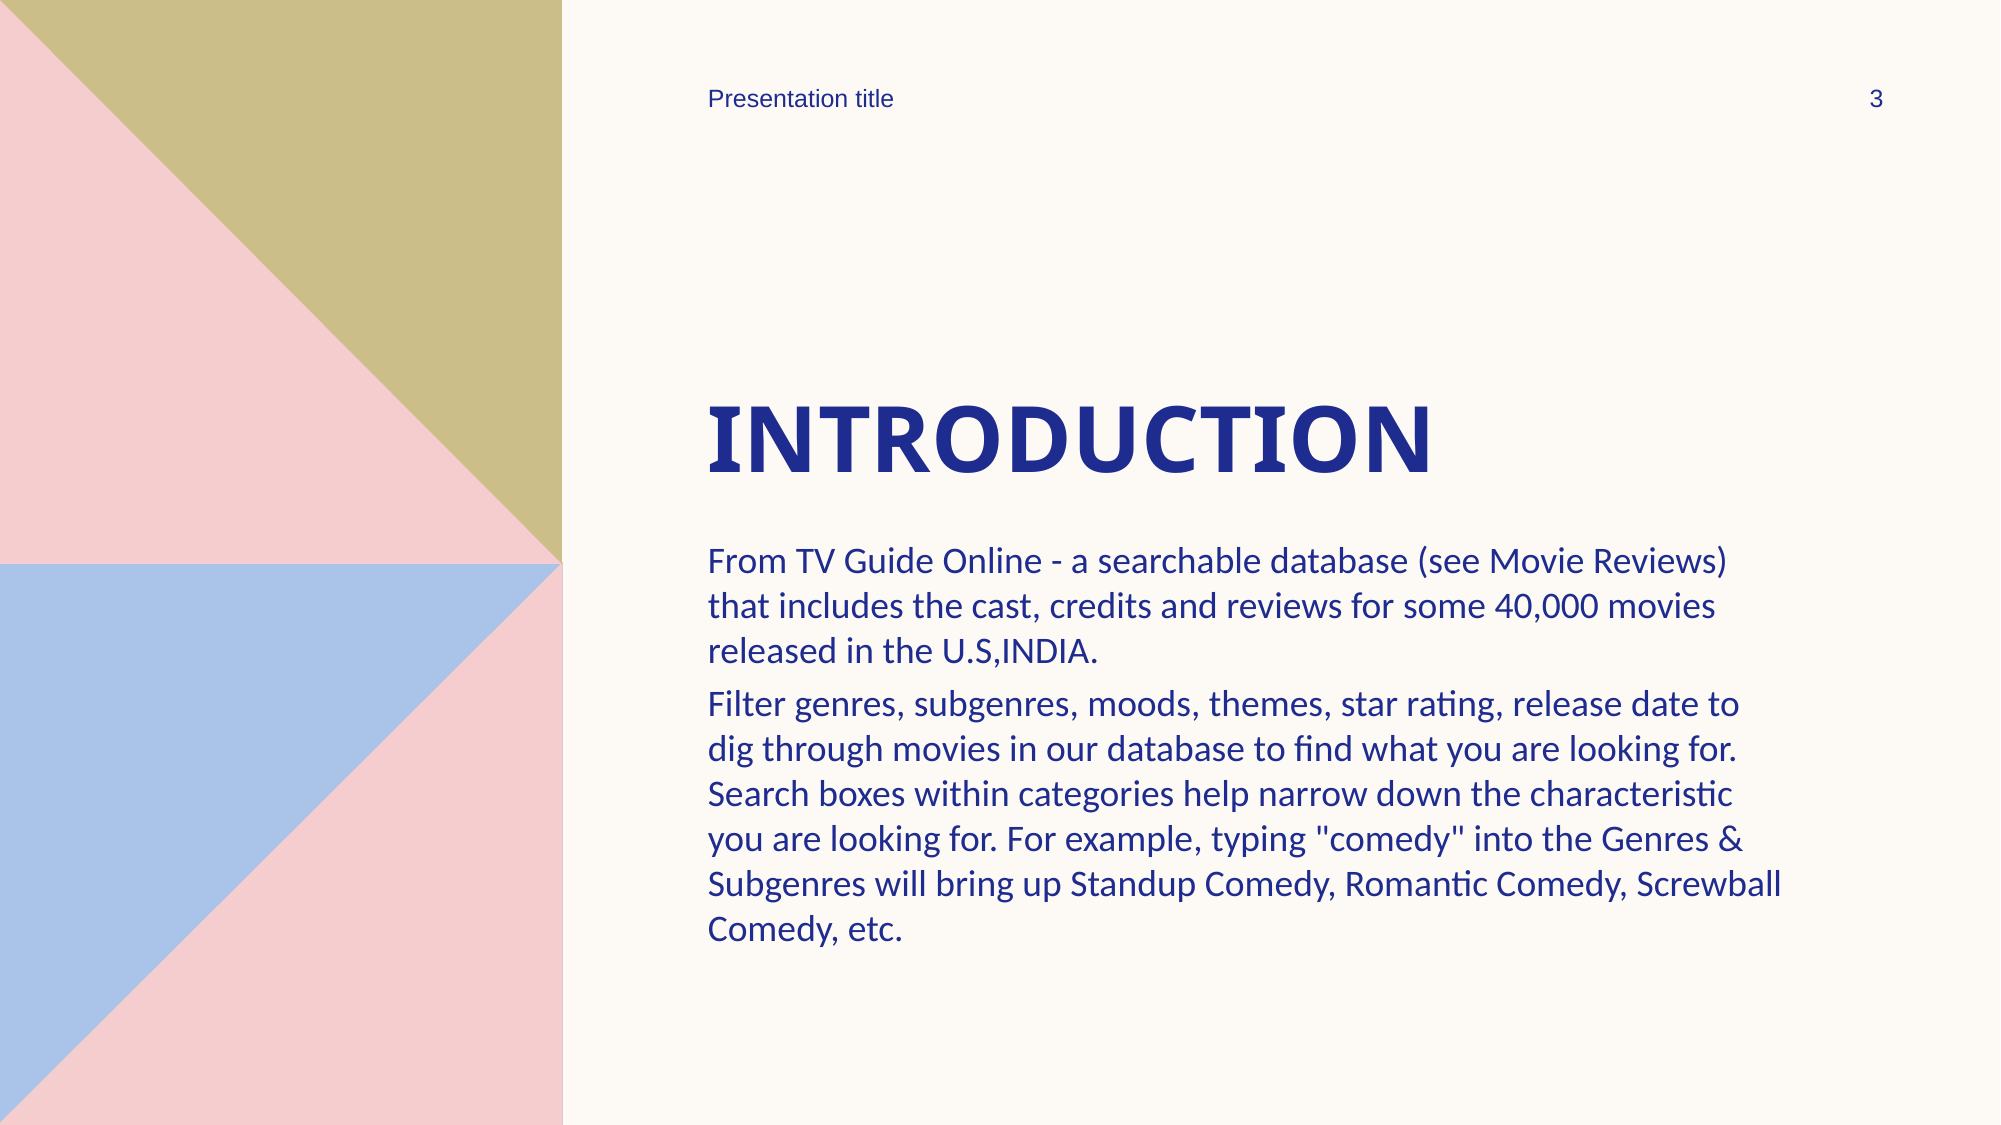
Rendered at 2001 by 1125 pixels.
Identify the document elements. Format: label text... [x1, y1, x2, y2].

footer Presentation title [693, 75, 1218, 120]
list From TV Guide Online - a searchable database (see Movie Reviews) that includes the cast, credits and reviews for some 40,000 movies released in the U.S,INDIA. Filter genres, subgenres, moods, themes, star rating, release date to dig through movies in our database to find what you are looking for. Search boxes within categories help narrow down the characteristic you are looking for. For example, typing "comedy" into the Genres & Subgenres will bring up Standup Comedy, Romantic Comedy, Screwball Comedy, etc. [693, 528, 1803, 972]
slide_number 3 [1795, 75, 1958, 120]
title Introduction [693, 373, 1803, 500]
